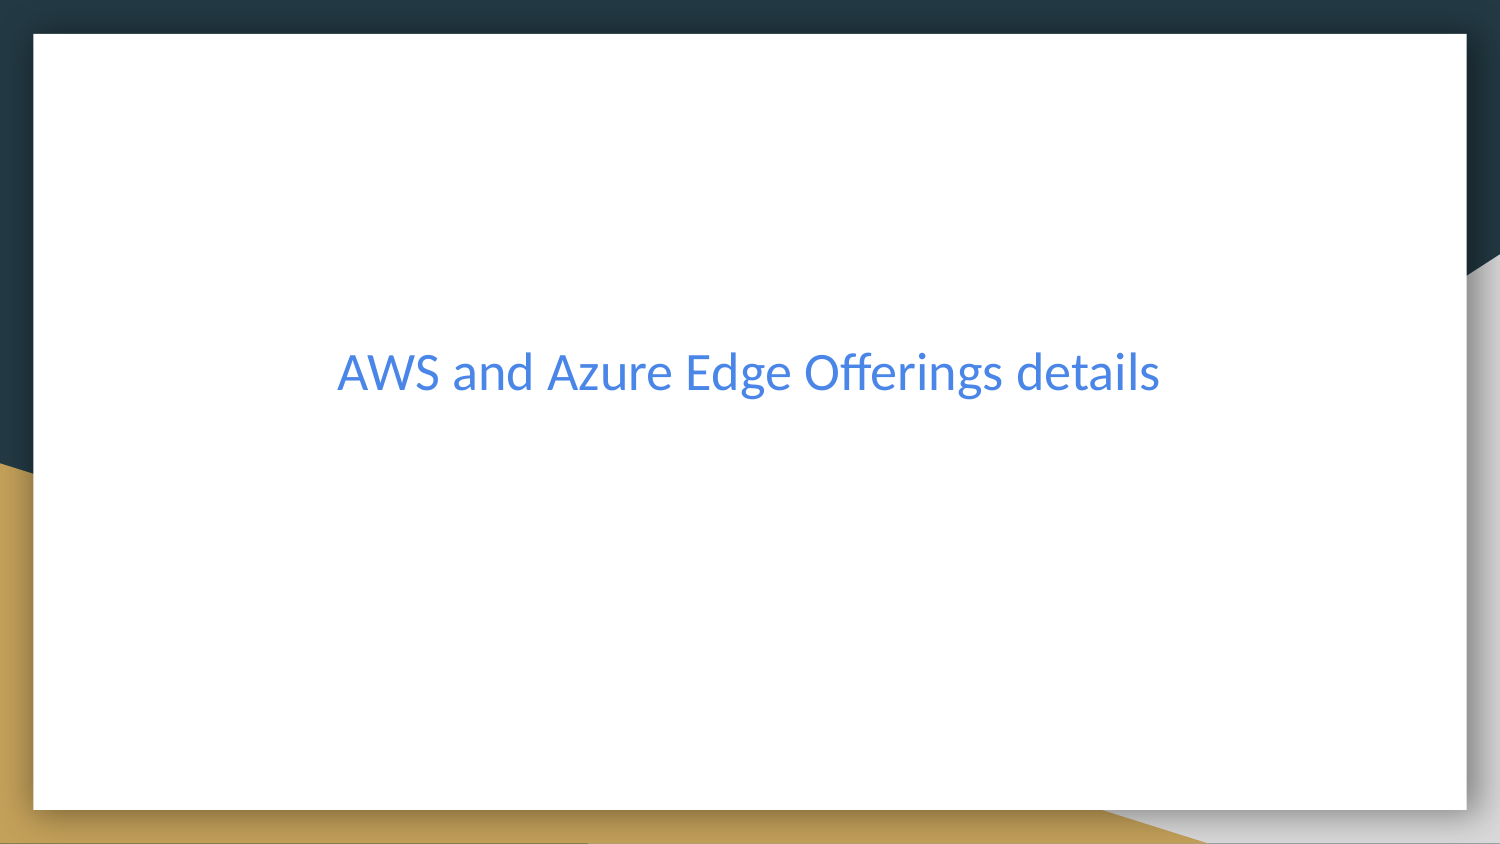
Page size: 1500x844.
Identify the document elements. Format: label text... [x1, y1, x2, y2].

title AWS and Azure Edge Offerings details [134, 311, 1366, 469]
